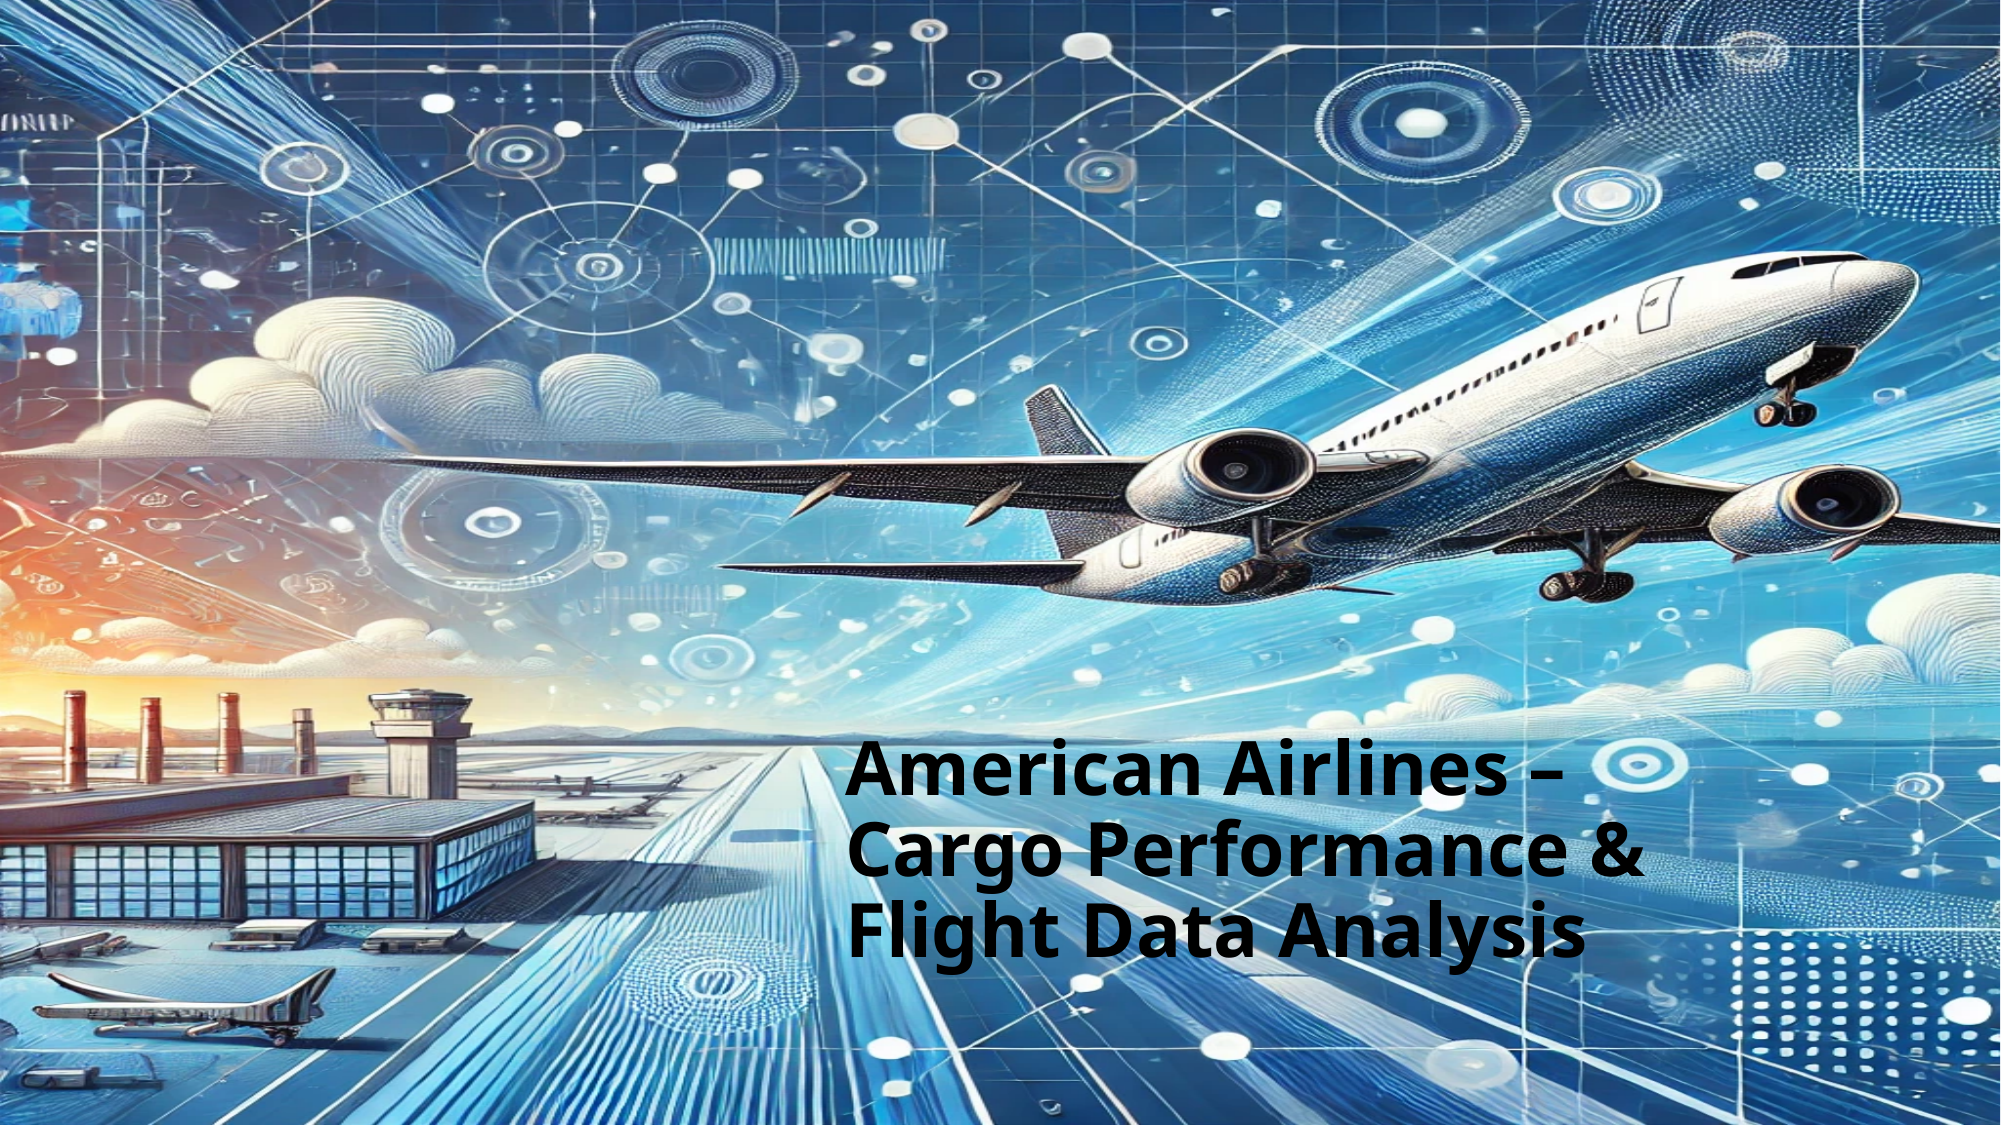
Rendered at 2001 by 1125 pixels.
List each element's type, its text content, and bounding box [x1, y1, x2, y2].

title American Airlines – Cargo Performance & Flight Data Analysis [829, 723, 1694, 1125]
text_box [0, 0, 2000, 1125]
